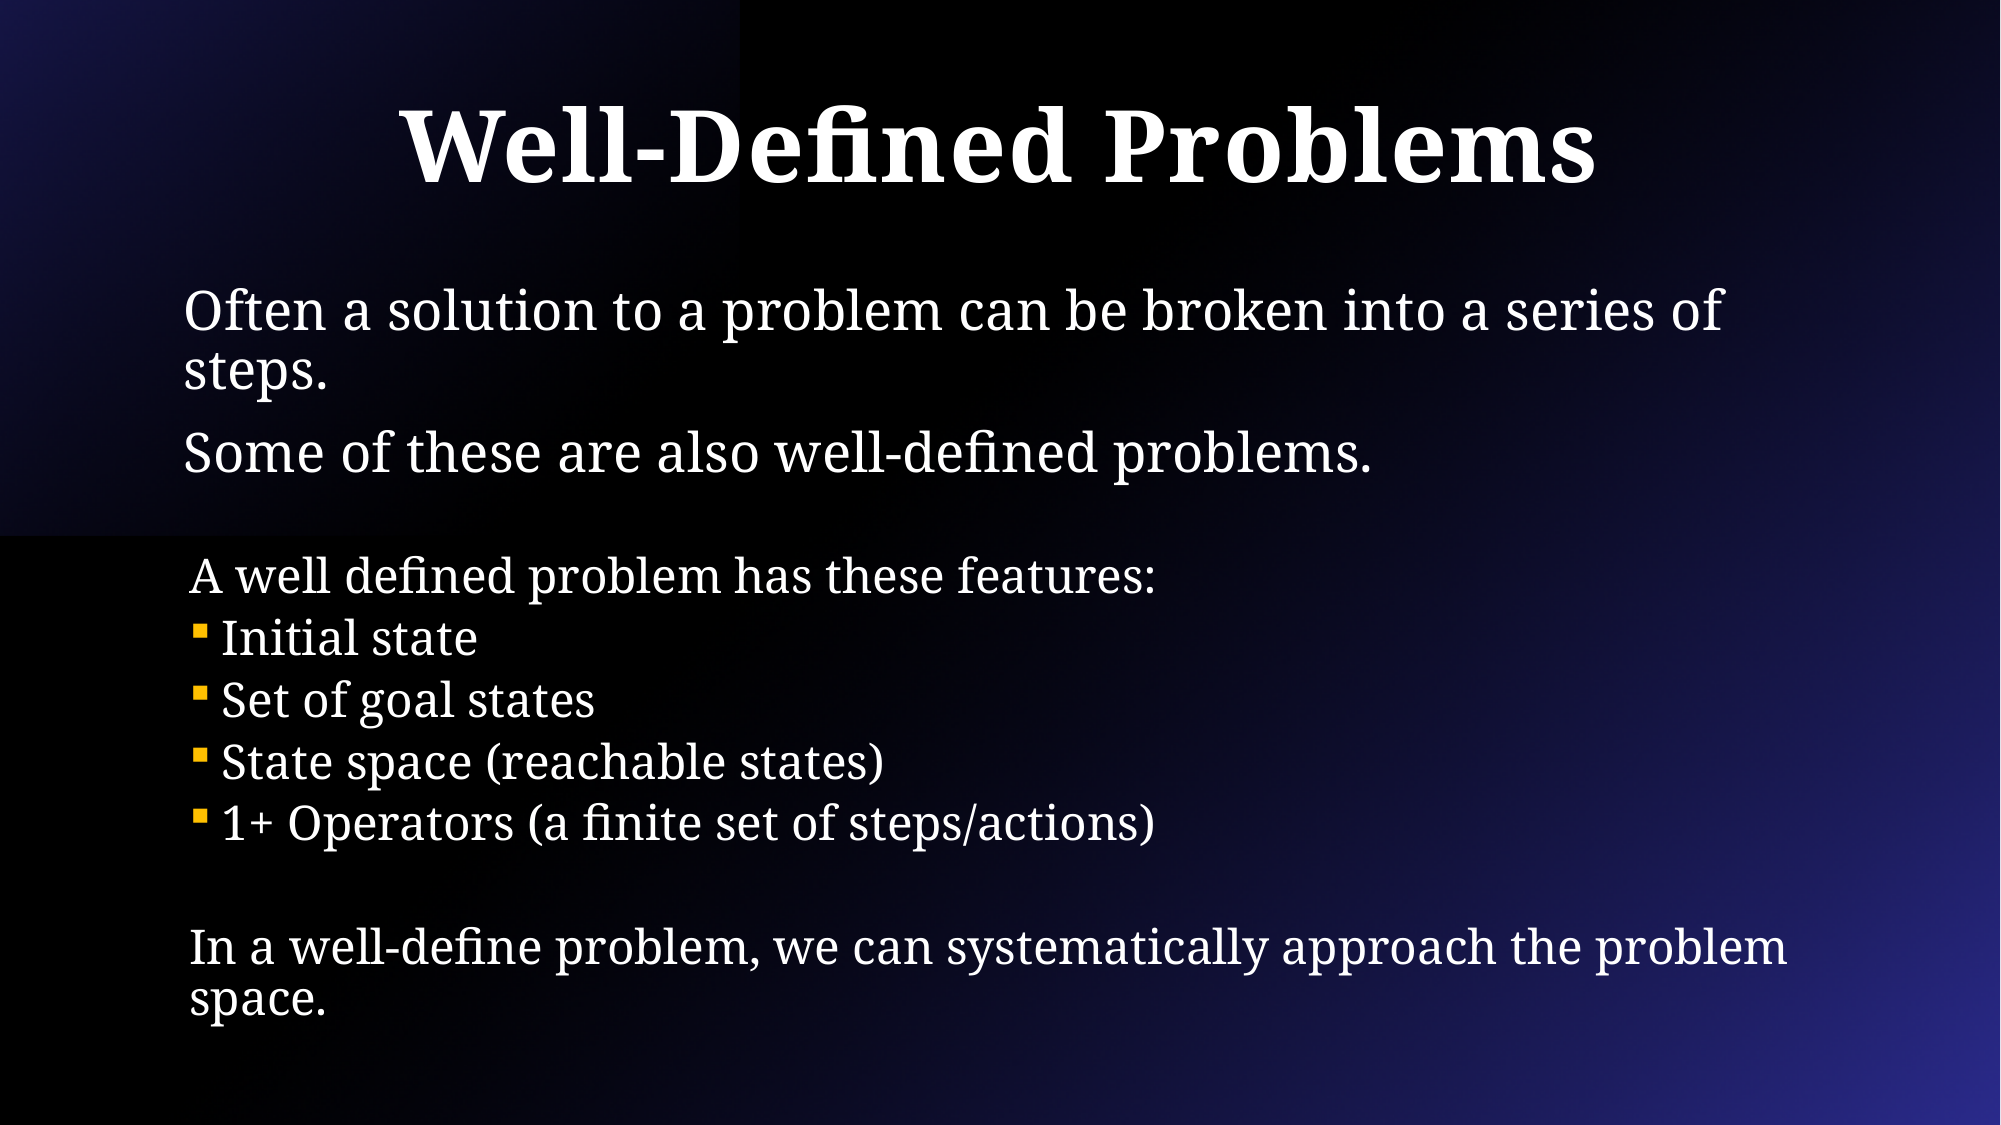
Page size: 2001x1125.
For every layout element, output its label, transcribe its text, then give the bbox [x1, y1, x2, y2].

picture [0, 0, 2001, 1125]
list Often a solution to a problem can be broken into a series of steps. Some of these are also well-defined problems. A well defined problem has these features: Initial state Set of goal states State space (reachable states) 1+ Operators (a finite set of steps/actions) In a well-define problem, we can systematically approach the problem space. [163, 275, 1837, 1034]
title Well-Defined Problems [76, 91, 1924, 209]
